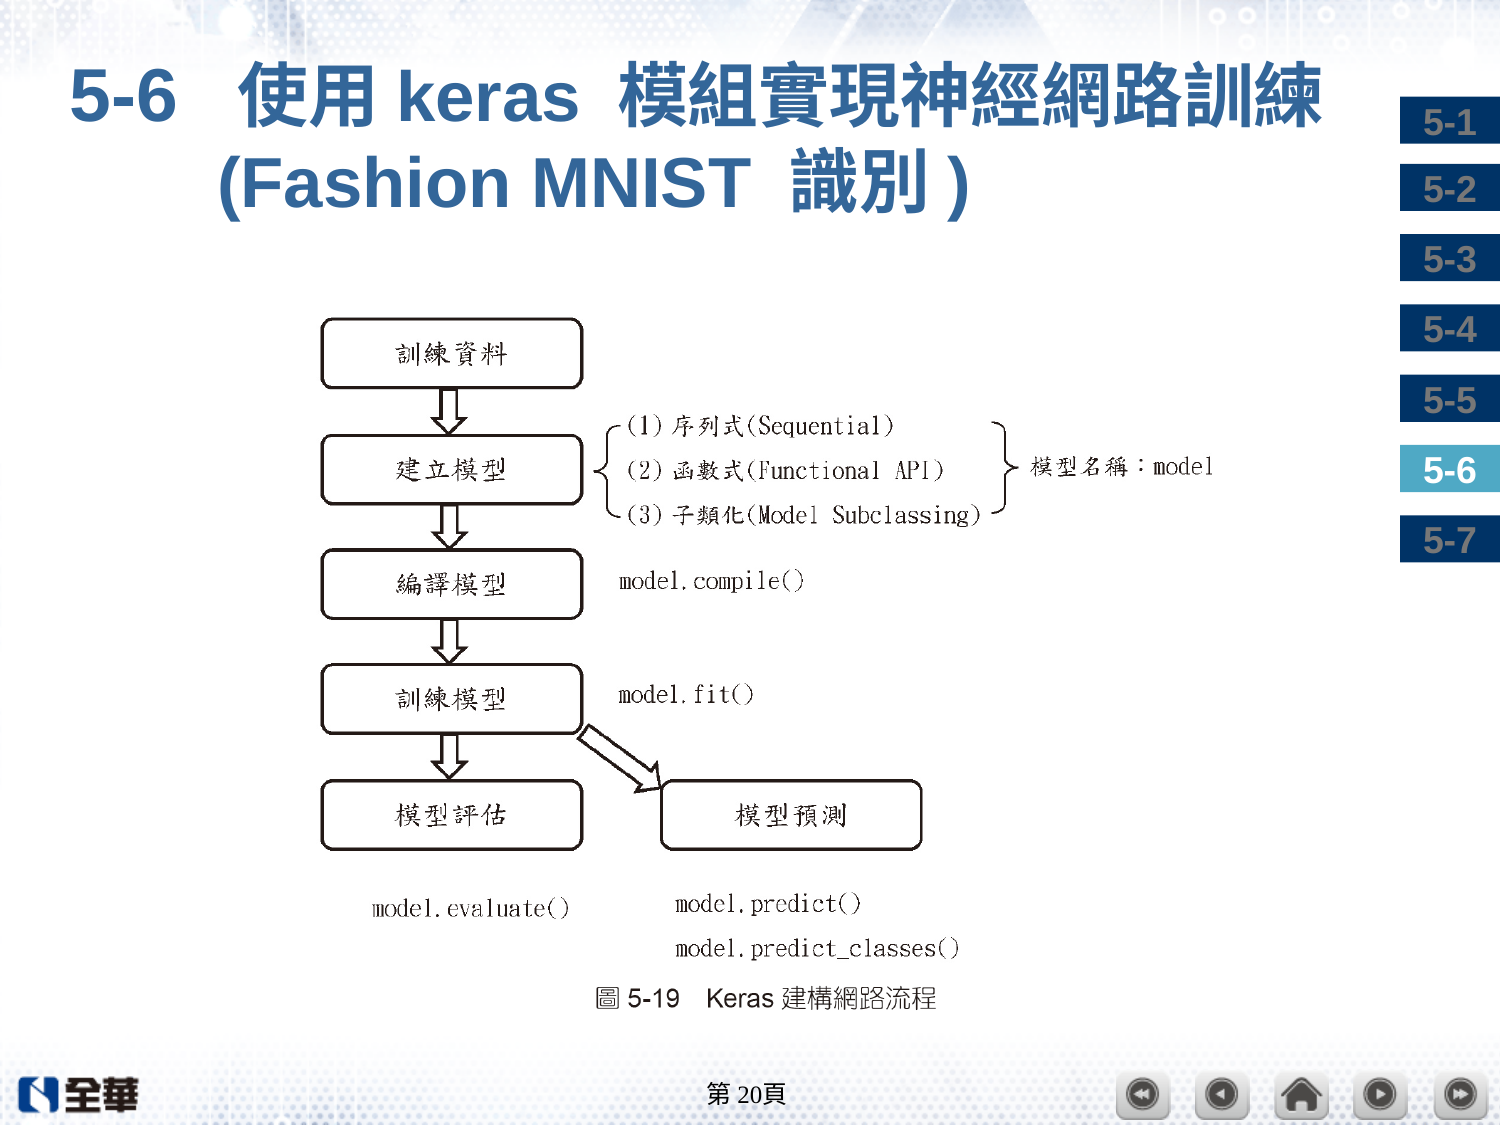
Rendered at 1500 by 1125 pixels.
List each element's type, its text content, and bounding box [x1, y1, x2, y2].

text_box 5-6 使用keras 模組實現神經網路訓練(Fashion MNIST 識別) [54, 74, 1390, 193]
picture [0, 0, 1500, 1125]
